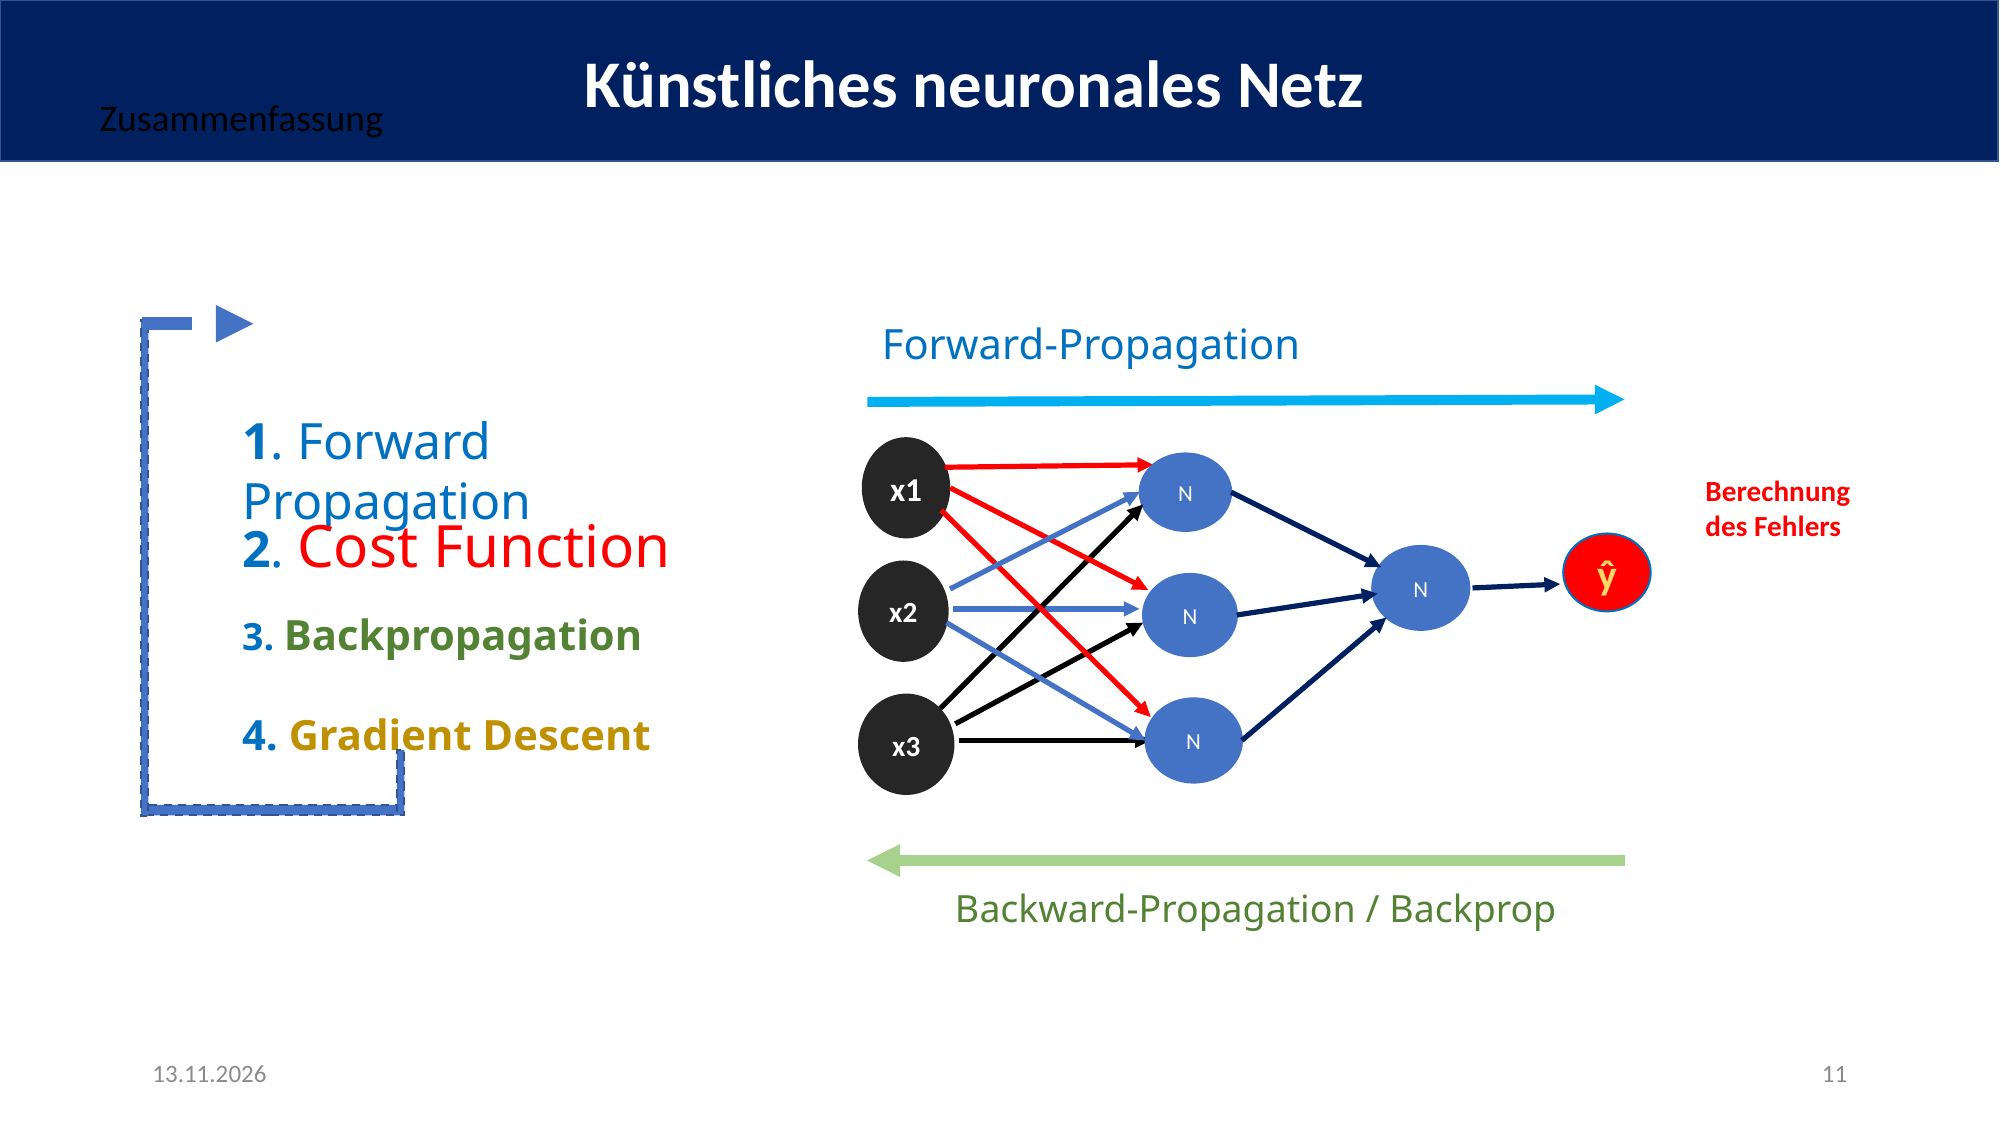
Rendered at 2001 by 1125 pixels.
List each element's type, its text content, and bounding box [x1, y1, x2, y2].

text_box Forward-Propagation [867, 310, 1413, 376]
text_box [857, 437, 1651, 795]
slide_number 11 [1412, 1042, 1863, 1103]
text_box Künstliches neuronales Netz [0, 0, 1999, 162]
text_box 3. Backpropagation [405, 601, 667, 667]
text_box 4. Gradient Descent [405, 701, 667, 766]
text_box Backward-Propagation / Backprop [940, 877, 1625, 938]
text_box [140, 320, 405, 817]
text_box 1. Forward Propagation [405, 402, 808, 537]
text_box Berechnung des Fehlers [1690, 464, 1901, 550]
text_box 2. Cost Function [405, 501, 709, 587]
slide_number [137, 1042, 588, 1103]
text_box Zusammenfassung [84, 86, 402, 146]
